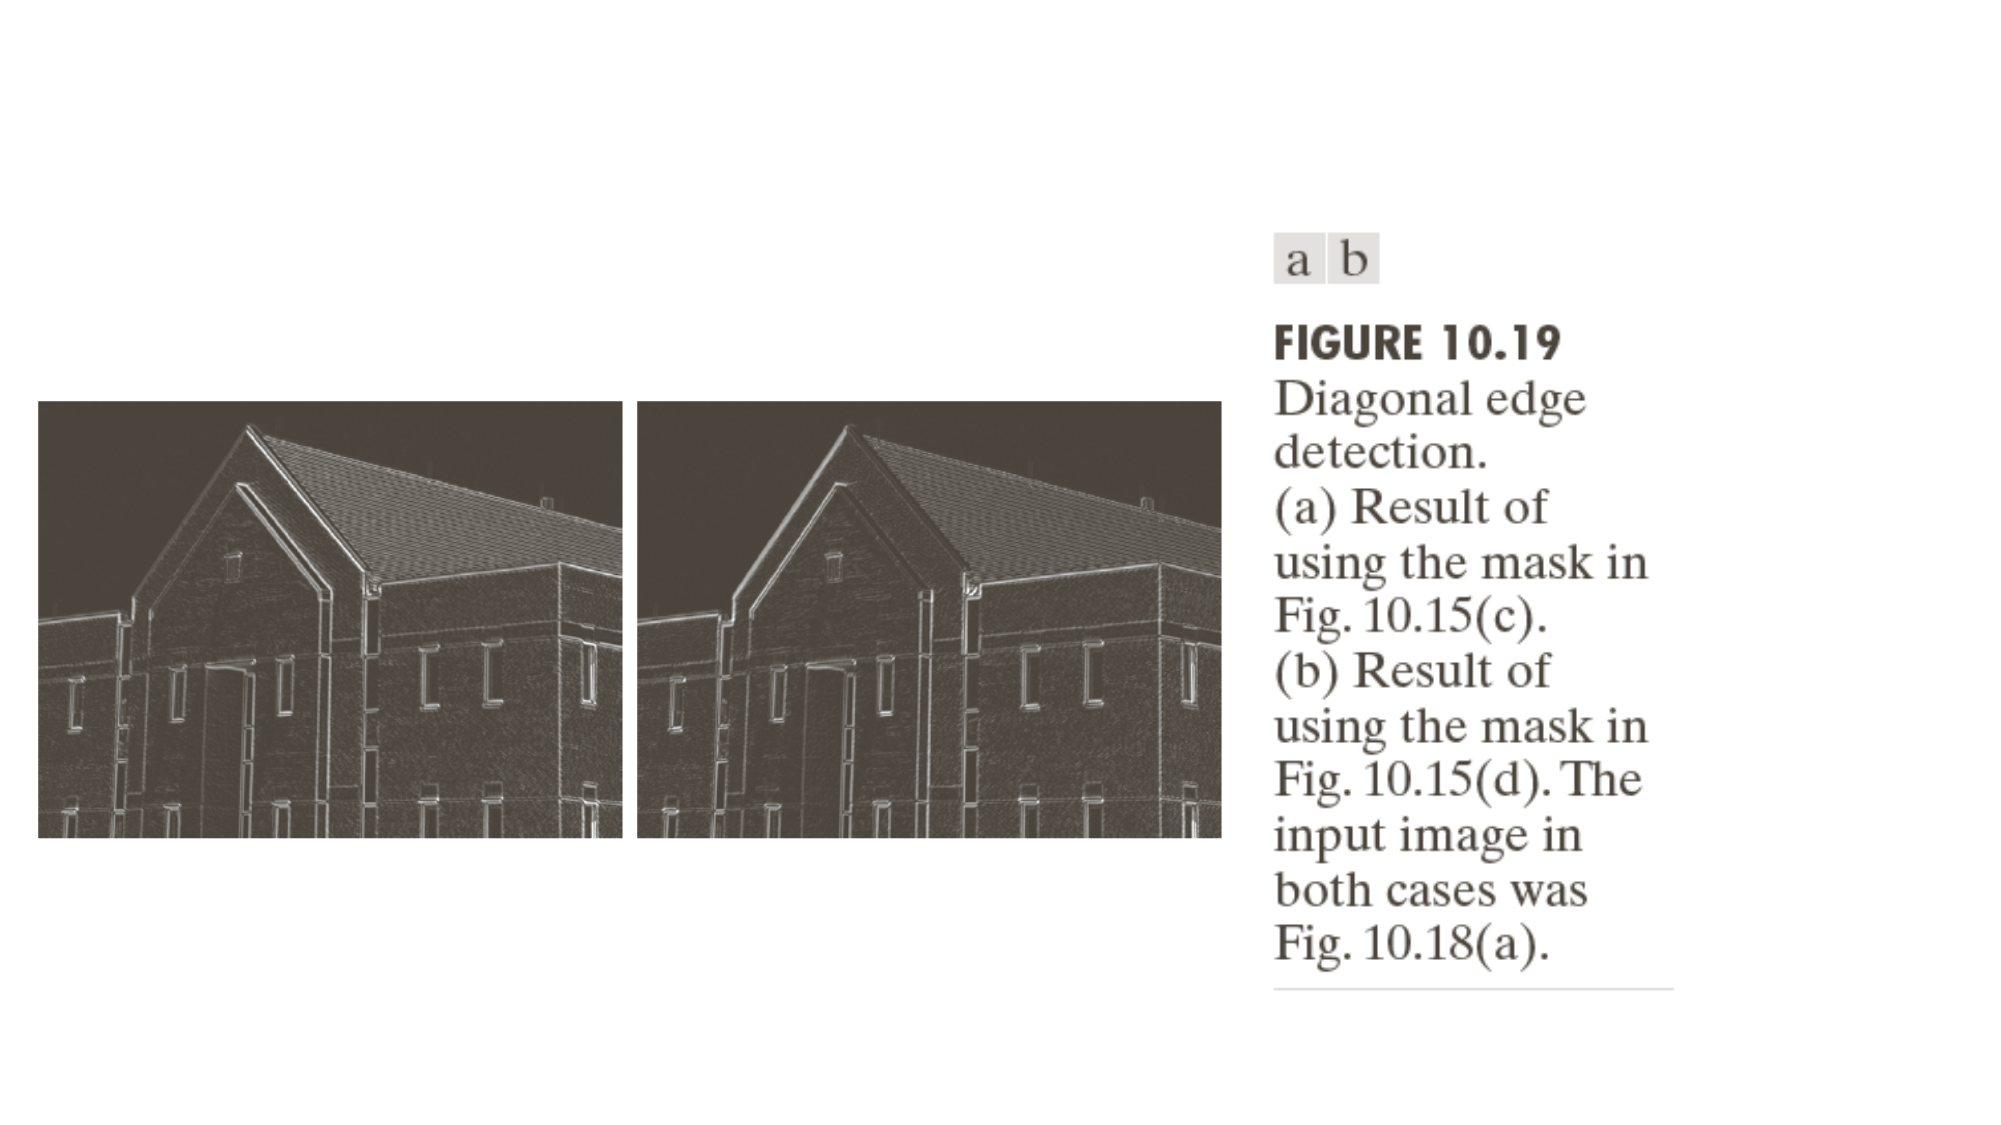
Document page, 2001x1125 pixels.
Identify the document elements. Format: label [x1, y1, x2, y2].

picture [1264, 225, 1689, 1003]
picture [32, 396, 1229, 843]
